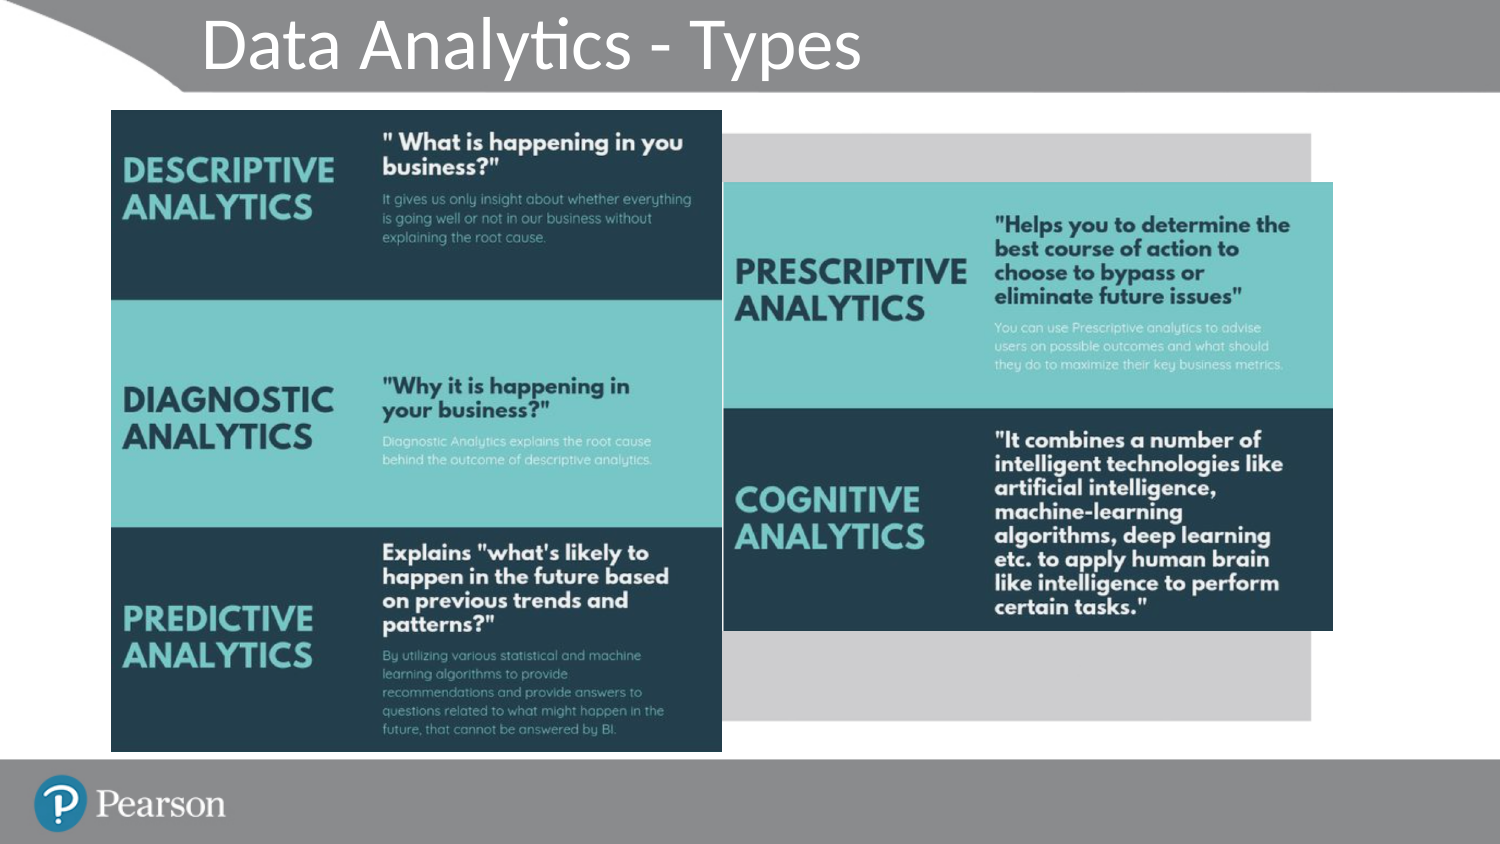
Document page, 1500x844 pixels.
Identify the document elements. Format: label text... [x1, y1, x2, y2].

picture [0, 0, 1500, 844]
title Data Analytics - Types [186, 0, 1425, 79]
